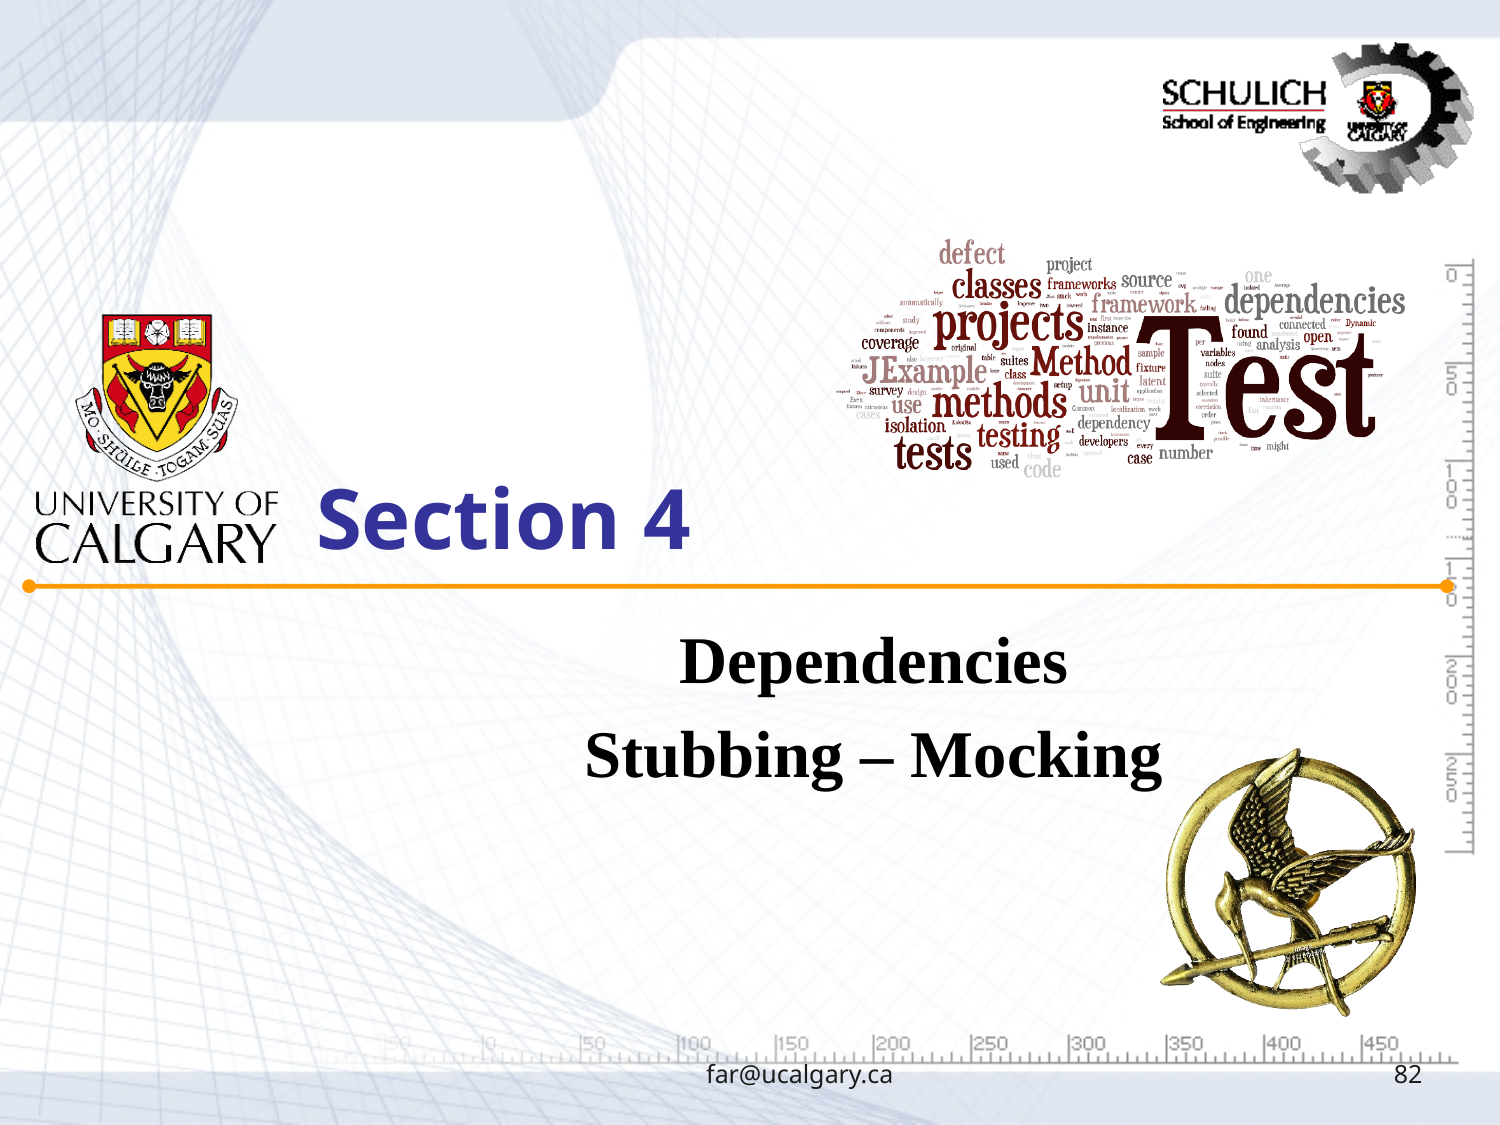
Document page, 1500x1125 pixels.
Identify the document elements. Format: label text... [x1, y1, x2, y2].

subtitle Dependencies Stubbing – Mocking [300, 609, 1448, 898]
title Section 4 [300, 224, 1438, 575]
picture [0, 0, 1500, 1125]
slide_number 82 [1124, 1024, 1438, 1101]
footer far@ucalgary.ca [562, 1024, 1038, 1101]
